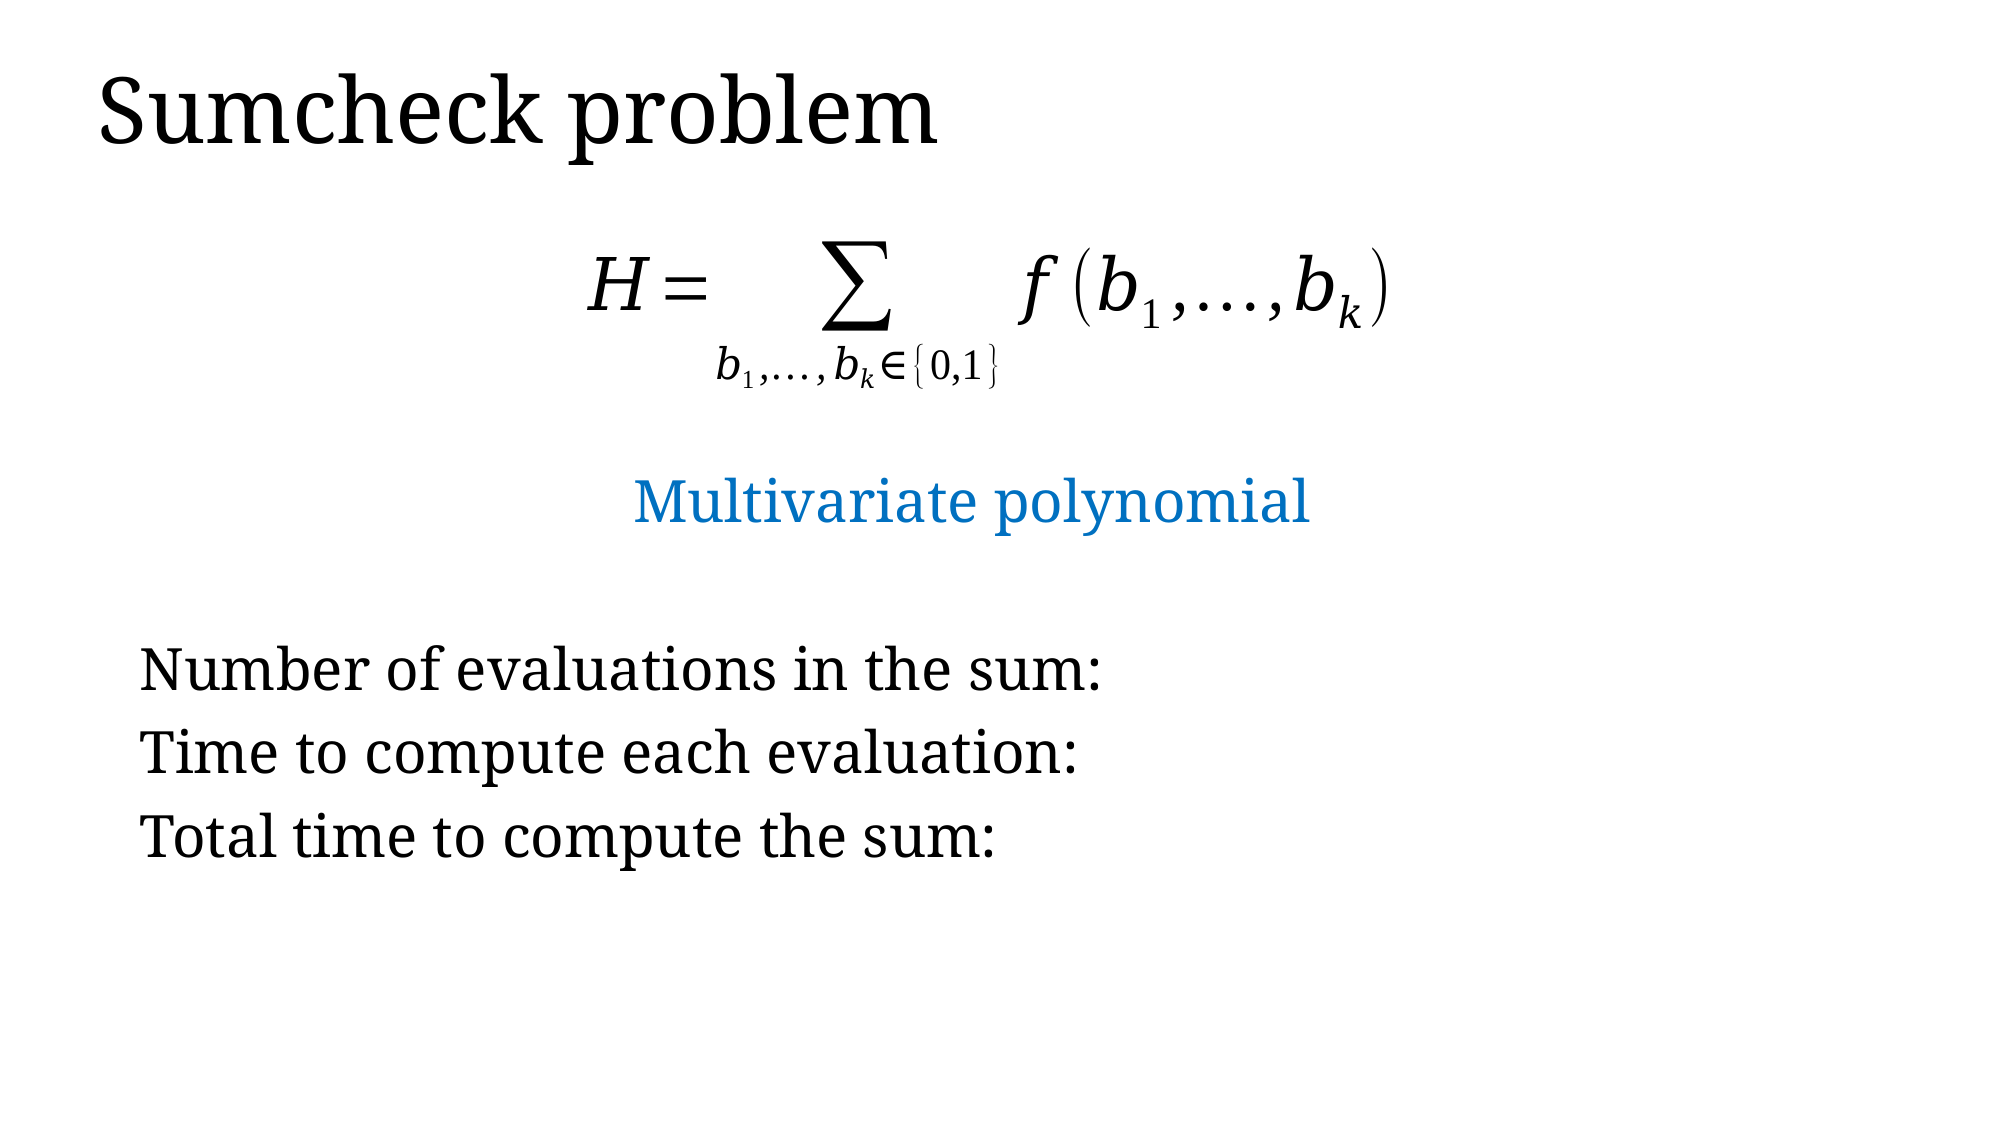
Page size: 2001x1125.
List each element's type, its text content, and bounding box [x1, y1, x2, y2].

title Sumcheck problem [82, 22, 1863, 205]
